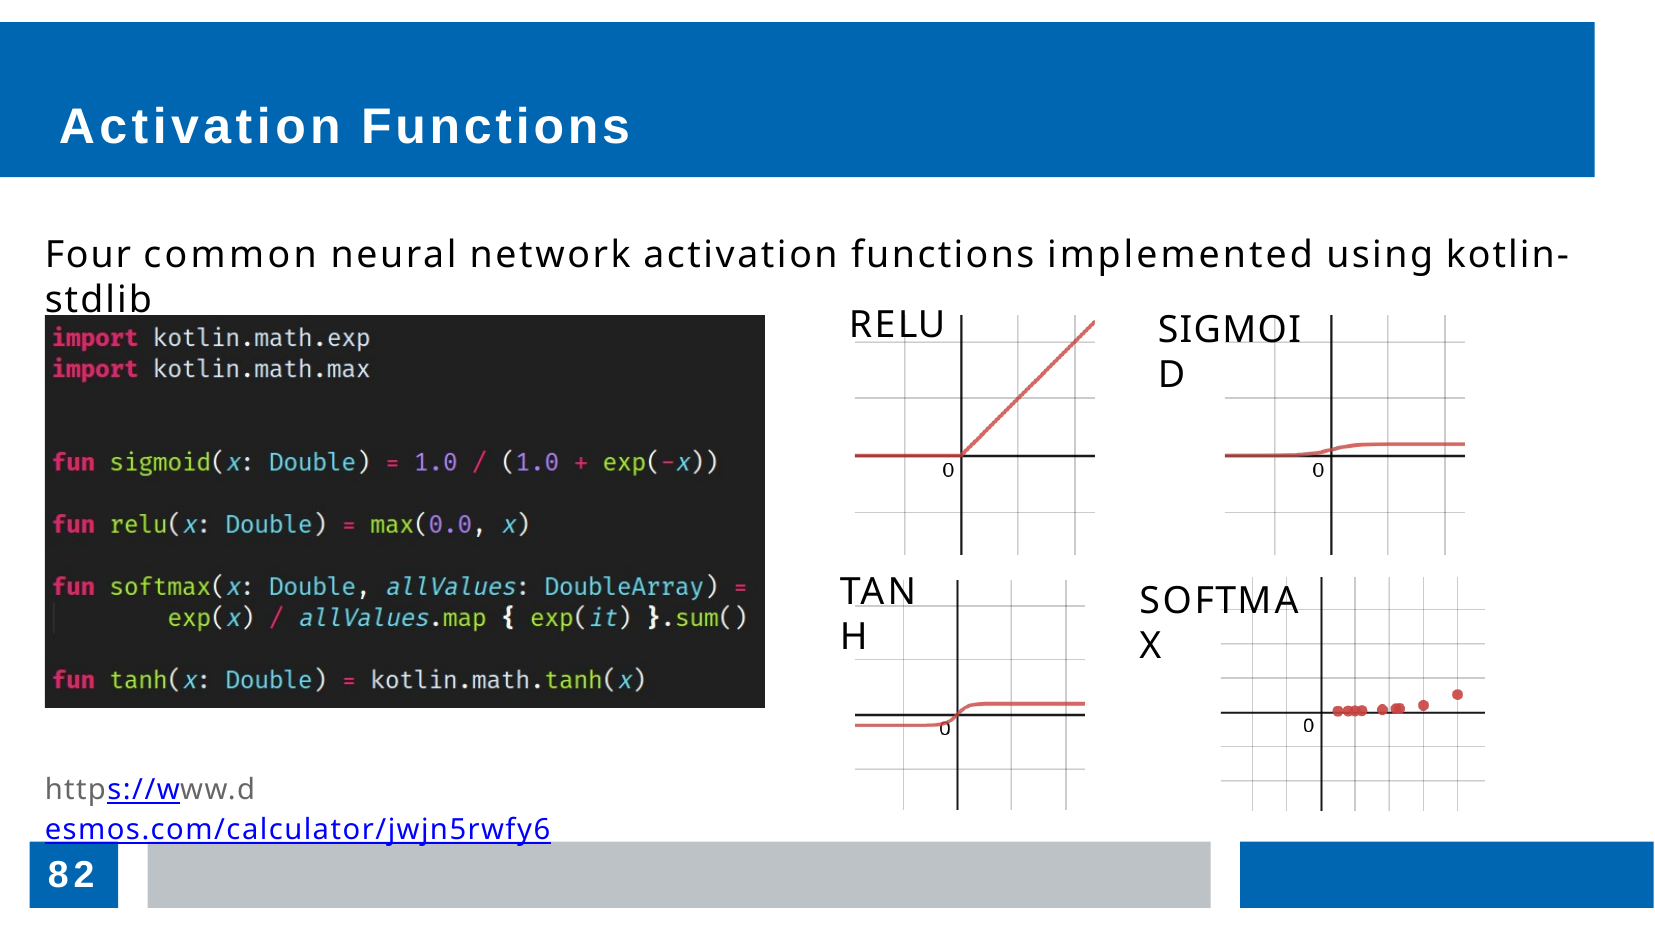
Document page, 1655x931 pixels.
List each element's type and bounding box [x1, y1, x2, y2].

title [56, 91, 639, 227]
text_box [837, 565, 1085, 811]
text_box [42, 768, 738, 850]
text_box [1137, 574, 1485, 811]
text_box [42, 227, 1587, 708]
slide_number [43, 850, 104, 931]
